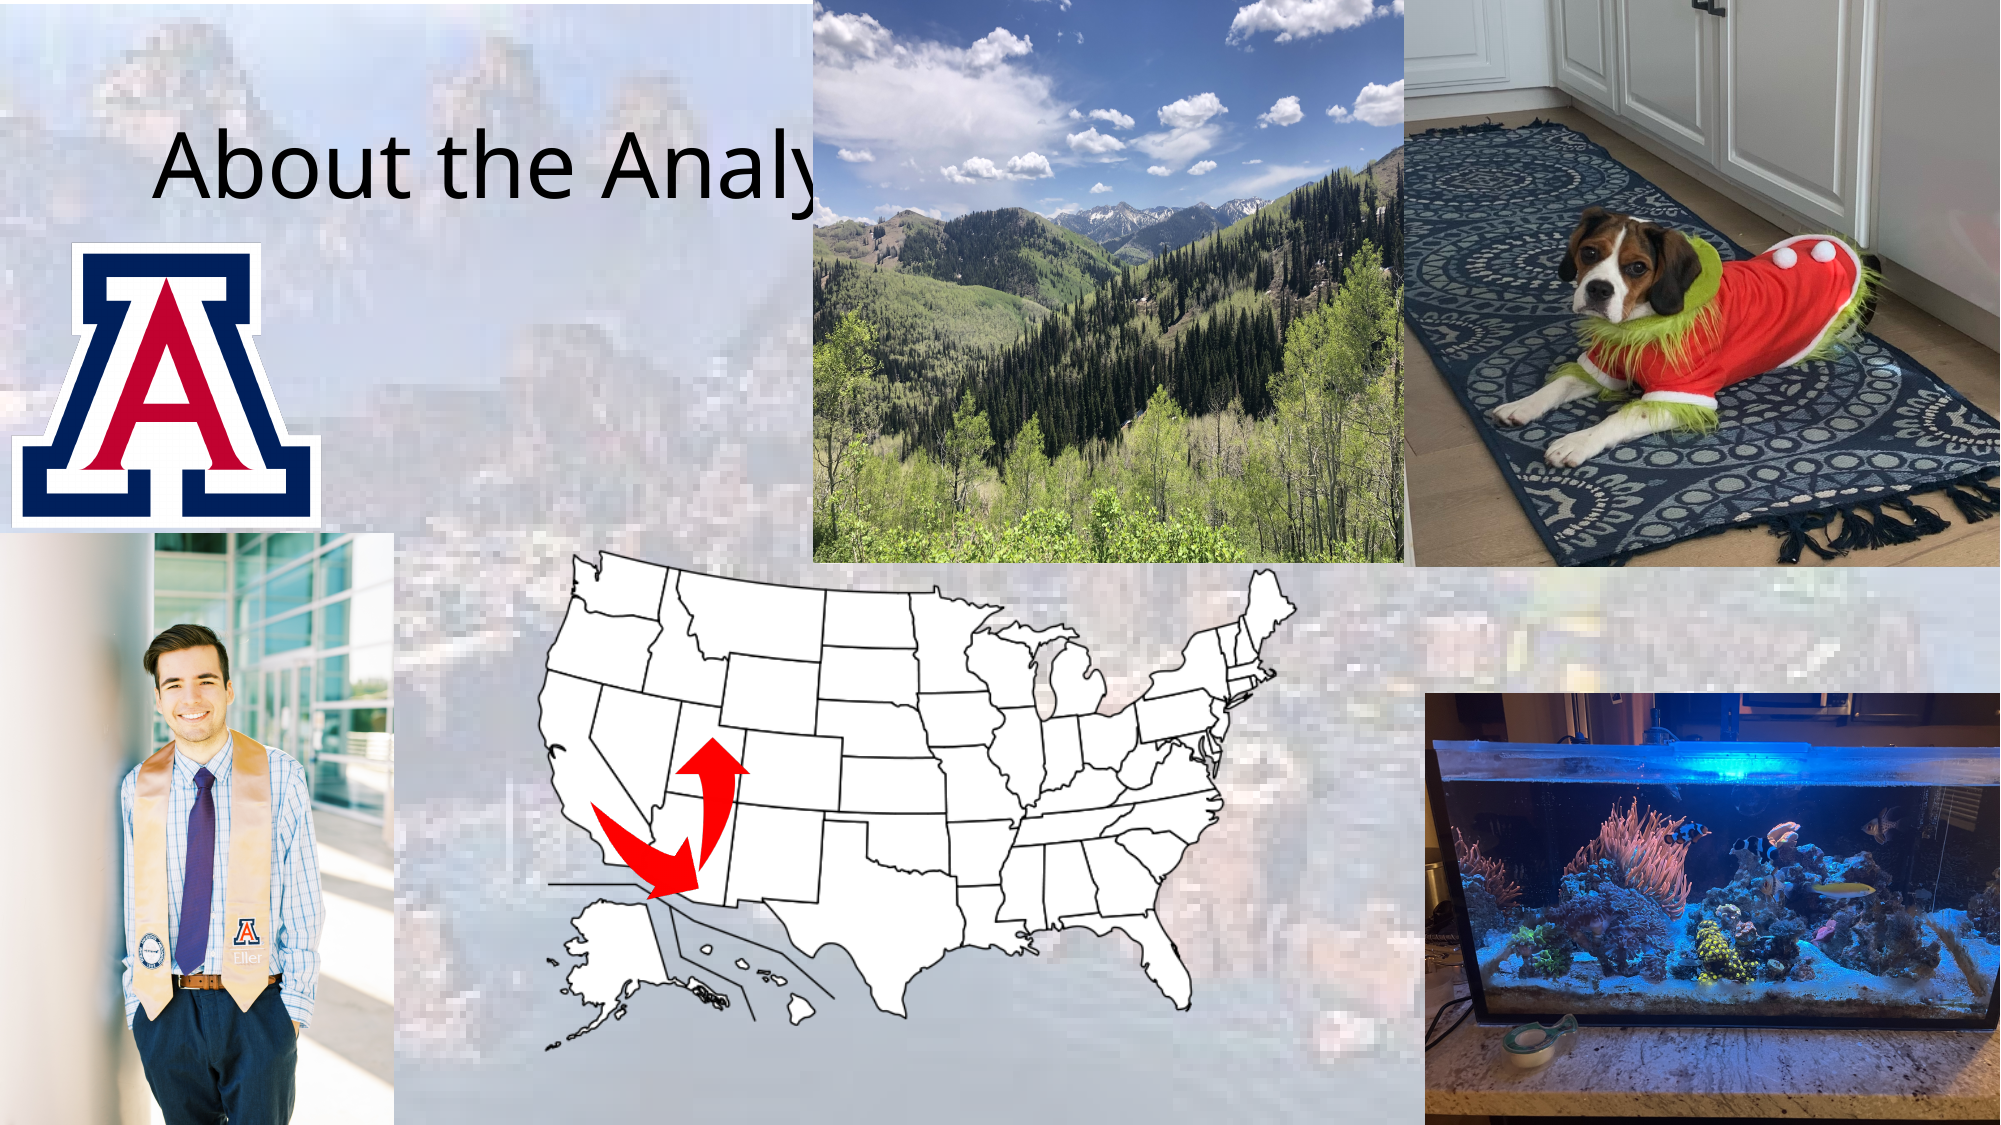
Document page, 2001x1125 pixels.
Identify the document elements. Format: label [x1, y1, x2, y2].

picture [0, 0, 2000, 1125]
list [1403, 0, 2000, 567]
